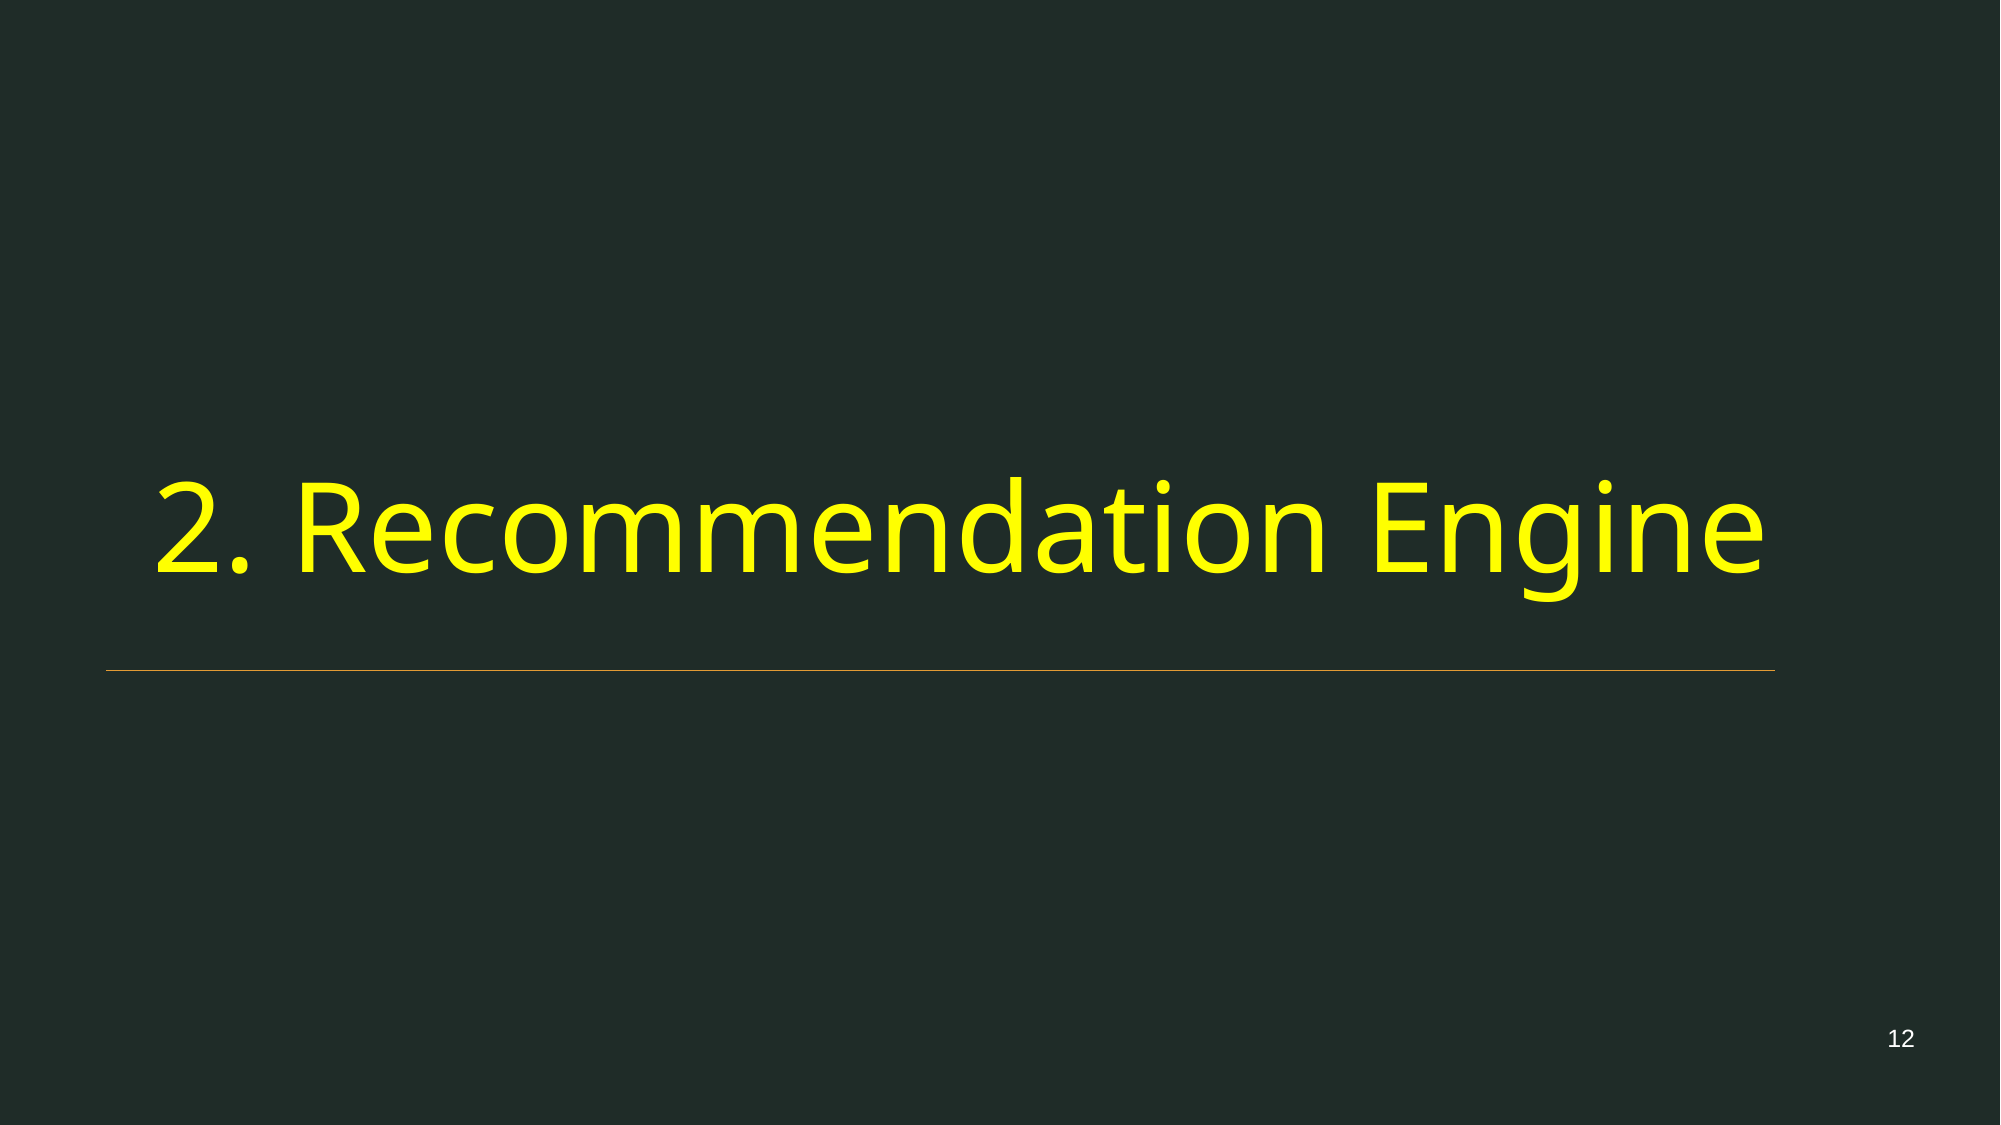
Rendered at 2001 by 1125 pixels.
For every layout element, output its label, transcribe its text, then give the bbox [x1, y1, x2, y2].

slide_number 12 [1791, 1008, 1931, 1068]
text_box 2. Recommendation Engine [137, 439, 1792, 605]
